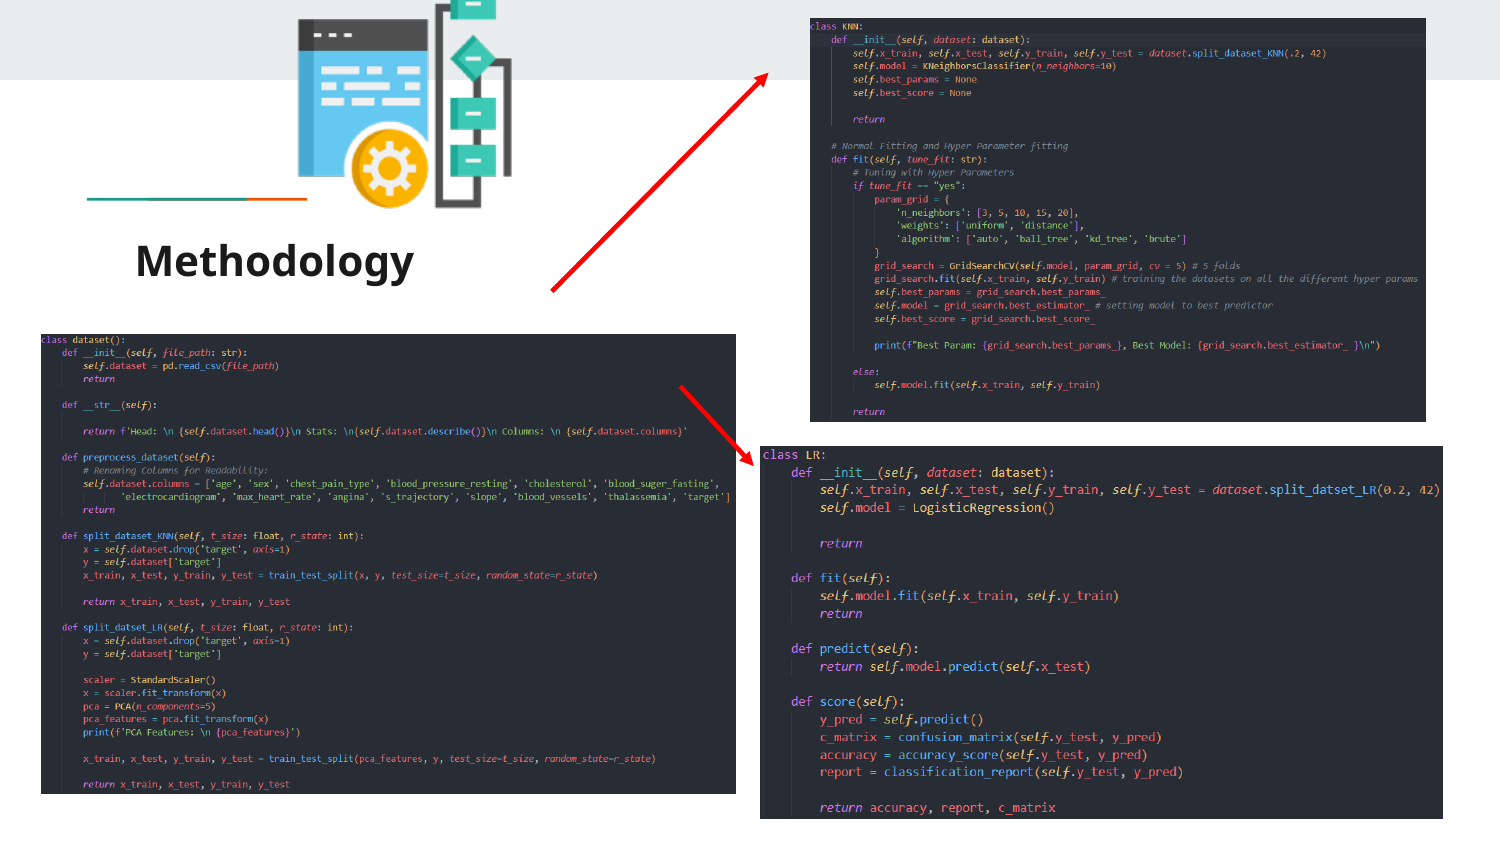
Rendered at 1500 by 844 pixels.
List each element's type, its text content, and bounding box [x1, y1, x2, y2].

title Methodology [119, 216, 804, 305]
picture [282, 0, 528, 226]
picture [40, 333, 736, 794]
picture [760, 446, 1443, 819]
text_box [679, 385, 755, 467]
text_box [551, 72, 769, 292]
picture [809, 18, 1426, 423]
